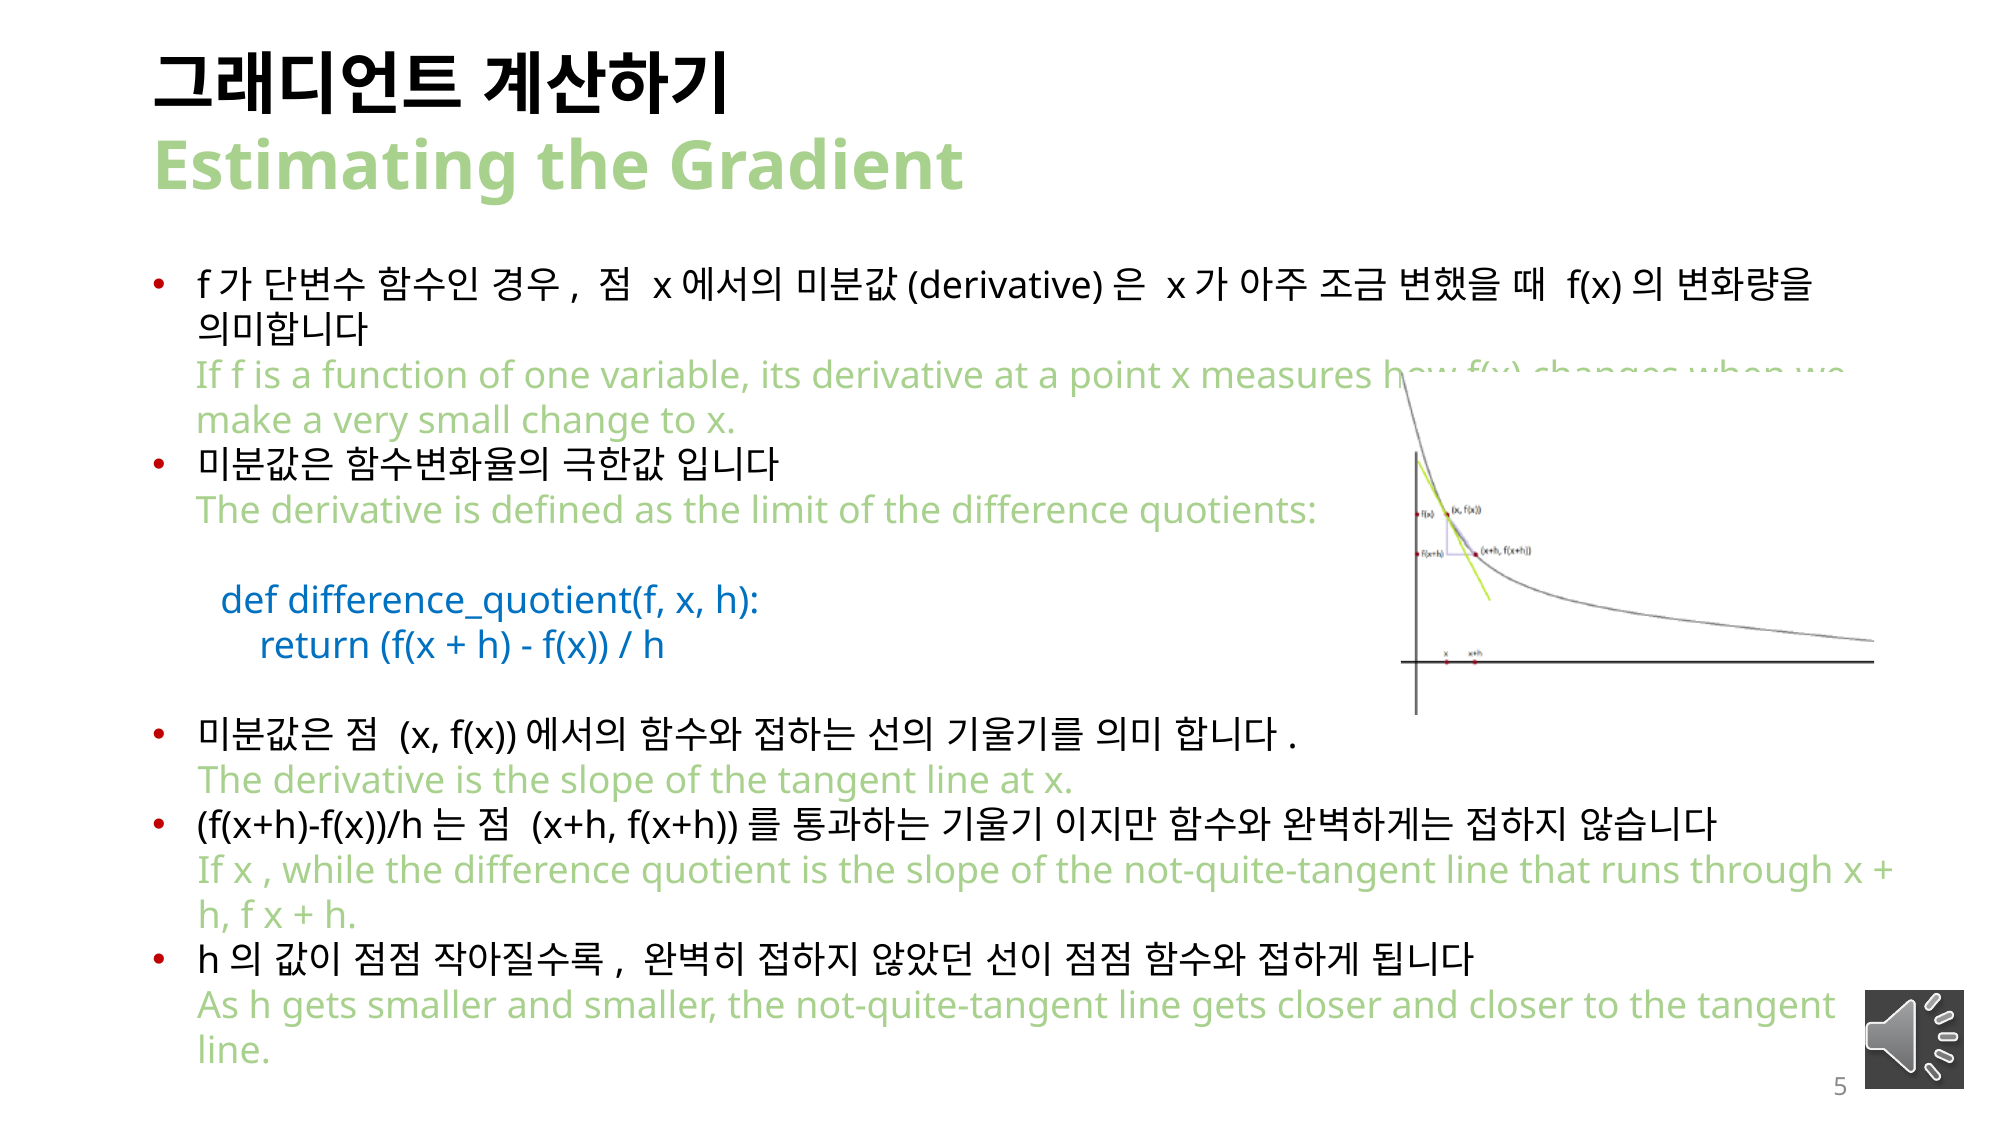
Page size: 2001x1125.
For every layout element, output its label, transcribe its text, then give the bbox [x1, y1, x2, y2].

title 그래디언트 계산하기 Estimating the Gradient [137, 32, 1863, 212]
picture [1864, 989, 1965, 1090]
slide_number 5 [1412, 1057, 1863, 1117]
picture [1400, 372, 1875, 715]
list f가 단변수 함수인 경우, 점 x에서의 미분값(derivative)은 x가 아주 조금 변했을 때 f(x)의 변화량을 의미합니다 If f is a function of one variable, its derivative at a point x measures how f(x) changes when we make a very small change to x. 미분값은 함수변화율의 극한값 입니다 The derivative is defined as the limit of the difference quotients: def difference_quotient(f, x, h): return (f(x + h) - f(x)) / h 미분값은 점 (x, f(x))에서의 함수와 접하는 선의 기울기를 의미 합니다. The derivative is the slope of the tangent line at x. (f(x+h)-f(x))/h는 점 (x+h, f(x+h))를 통과하는 기울기 이지만 함수와 완벽하게는 접하지 않습니다 If x , while the difference quotient is the slope of the not-quite-tangent line that runs through x + h, f x + h. h의 값이 점점 작아질수록, 완벽히 접하지 않았던 선이 점점 함수와 접하게 됩니다 As h gets smaller and smaller, the not-quite-tangent line gets closer and closer to the tangent line. [137, 253, 1926, 1058]
